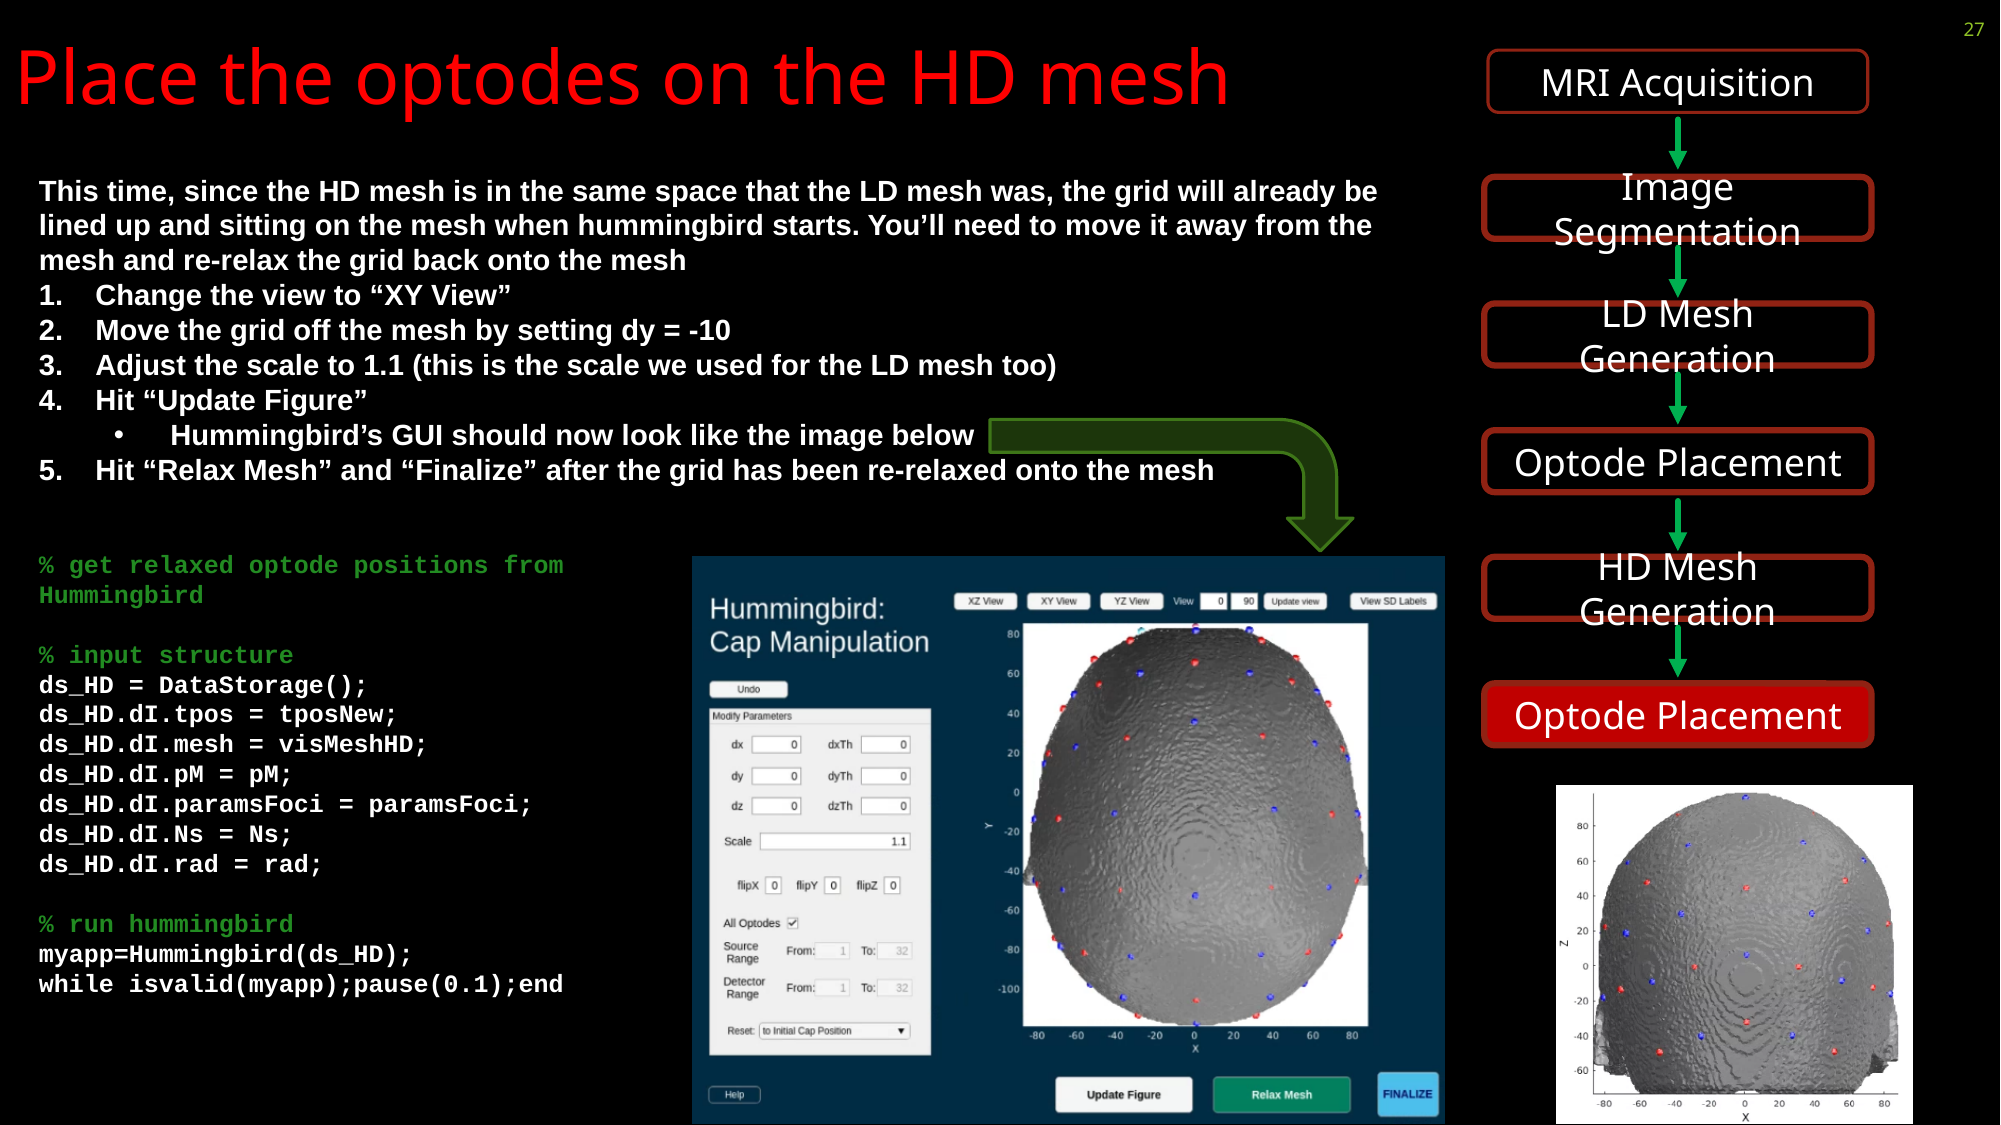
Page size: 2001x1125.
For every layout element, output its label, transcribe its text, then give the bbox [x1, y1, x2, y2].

text_box MRI Acquisition [1486, 48, 1870, 114]
text_box Optode Placement [1482, 681, 1874, 747]
text_box This time, since the HD mesh is in the same space that the LD mesh was, the grid will already be lined up and sitting on the mesh when hummingbird starts. You’ll need to move it away from the mesh and re-relax the grid back onto the mesh Change the view to “XY View” Move the grid off the mesh by setting dy = -10 Adjust the scale to 1.1 (this is the scale we used for the LD mesh too) Hit “Update Figure” Hummingbird’s GUI should now look like the image below Hit “Relax Mesh” and “Finalize” after the grid has been re-relaxed onto the mesh [24, 164, 1402, 564]
text_box Place the optodes on the HD mesh [0, 0, 2000, 149]
picture [1556, 784, 1914, 1124]
text_box % get relaxed optode positions from Hummingbird % input structure ds_HD = DataStorage(); ds_HD.dI.tpos = tposNew; ds_HD.dI.mesh = visMeshHD; ds_HD.dI.pM = pM; ds_HD.dI.paramsFoci = paramsFoci; ds_HD.dI.Ns = Ns; ds_HD.dI.rad = rad; % run hummingbird myapp=Hummingbird(ds_HD); while isvalid(myapp);pause(0.1);end [24, 564, 596, 1005]
text_box [988, 417, 1355, 553]
text_box LD Mesh Generation [1482, 301, 1874, 367]
text_box Optode Placement [1482, 428, 1874, 494]
text_box Image Segmentation [1482, 175, 1874, 241]
text_box HD Mesh Generation [1482, 555, 1874, 621]
slide_number 27 [1887, 0, 2000, 60]
picture [692, 556, 1446, 1124]
